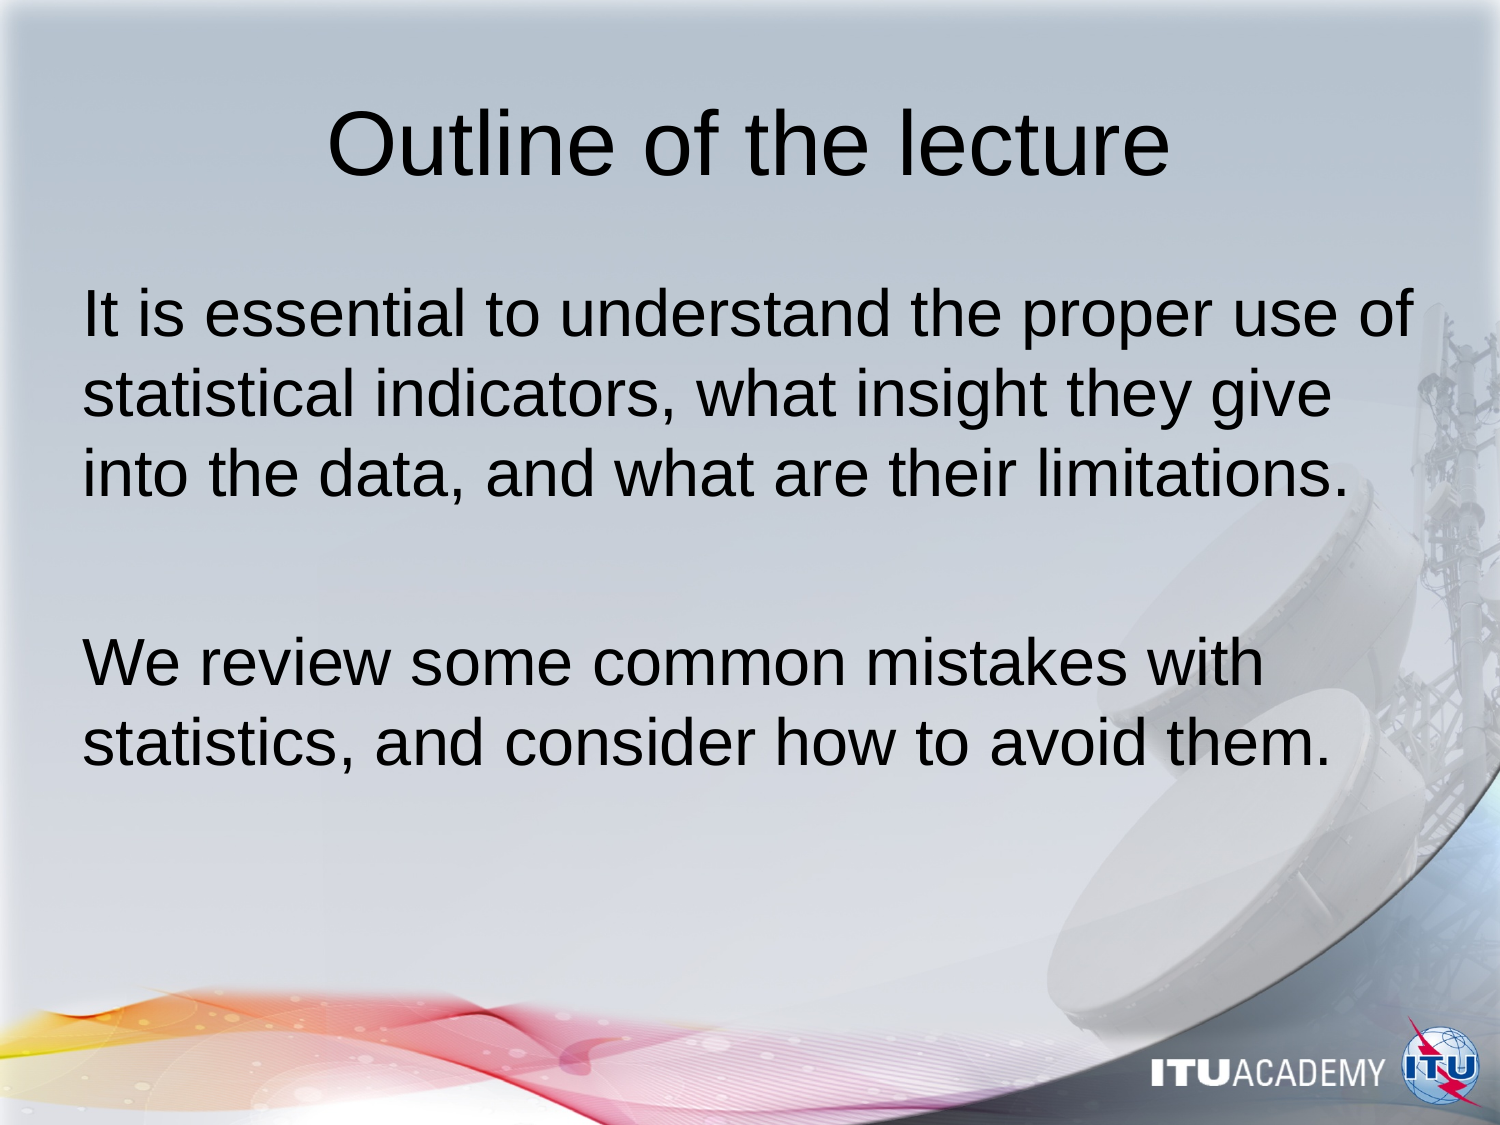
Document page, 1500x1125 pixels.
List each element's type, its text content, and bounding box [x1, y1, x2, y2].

picture [0, 0, 1500, 1125]
list It is essential to understand the proper use of statistical indicators, what insight they give into the data, and what are their limitations. We review some common mistakes with statistics, and consider how to avoid them. [74, 261, 1426, 1050]
title Outline of the lecture [74, 44, 1426, 234]
